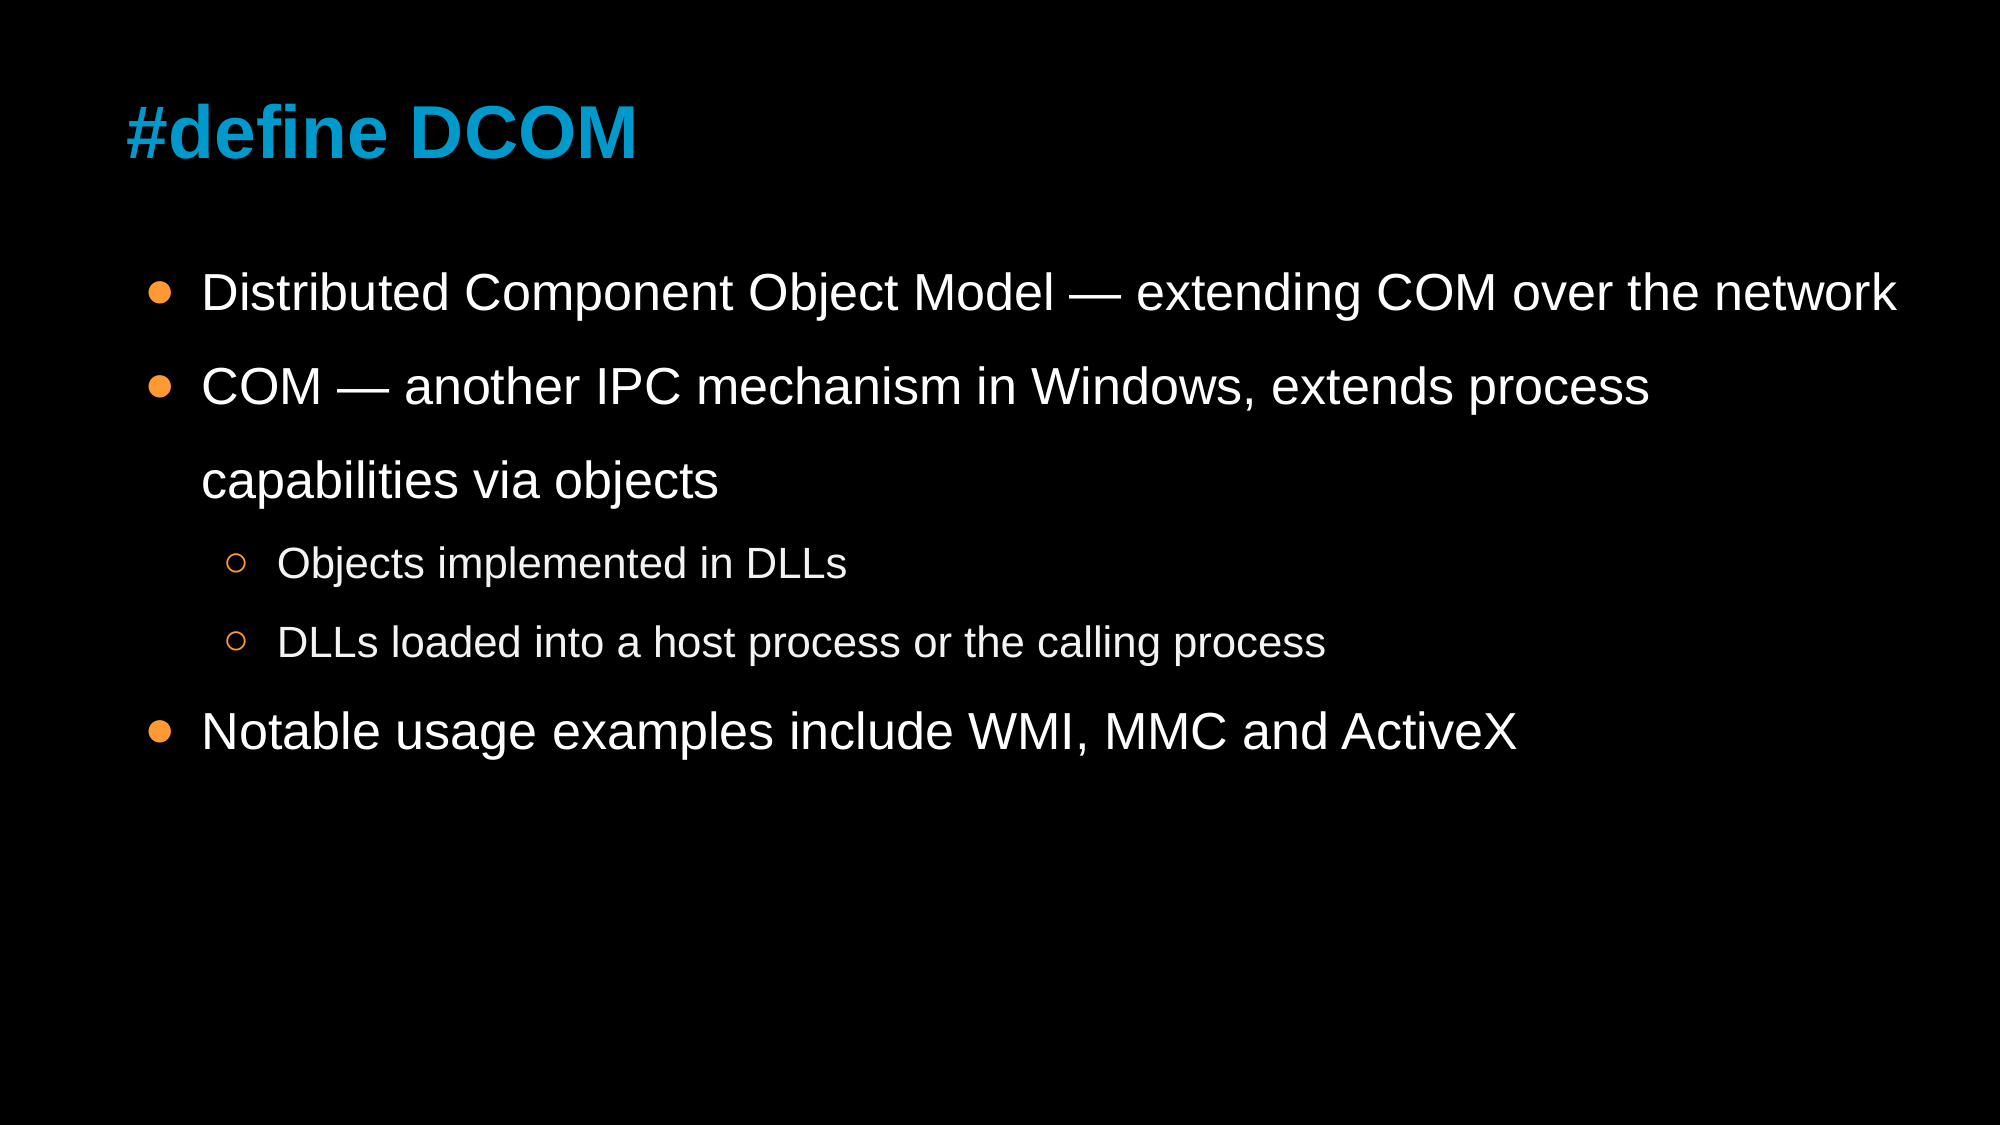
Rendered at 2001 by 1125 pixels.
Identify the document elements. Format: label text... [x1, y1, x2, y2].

title #define DCOM [111, 91, 1938, 167]
list Distributed Component Object Model — extending COM over the network COM — another IPC mechanism in Windows, extends process capabilities via objects Objects implemented in DLLs DLLs loaded into a host process or the calling process Notable usage examples include WMI, MMC and ActiveX [111, 212, 1938, 1005]
